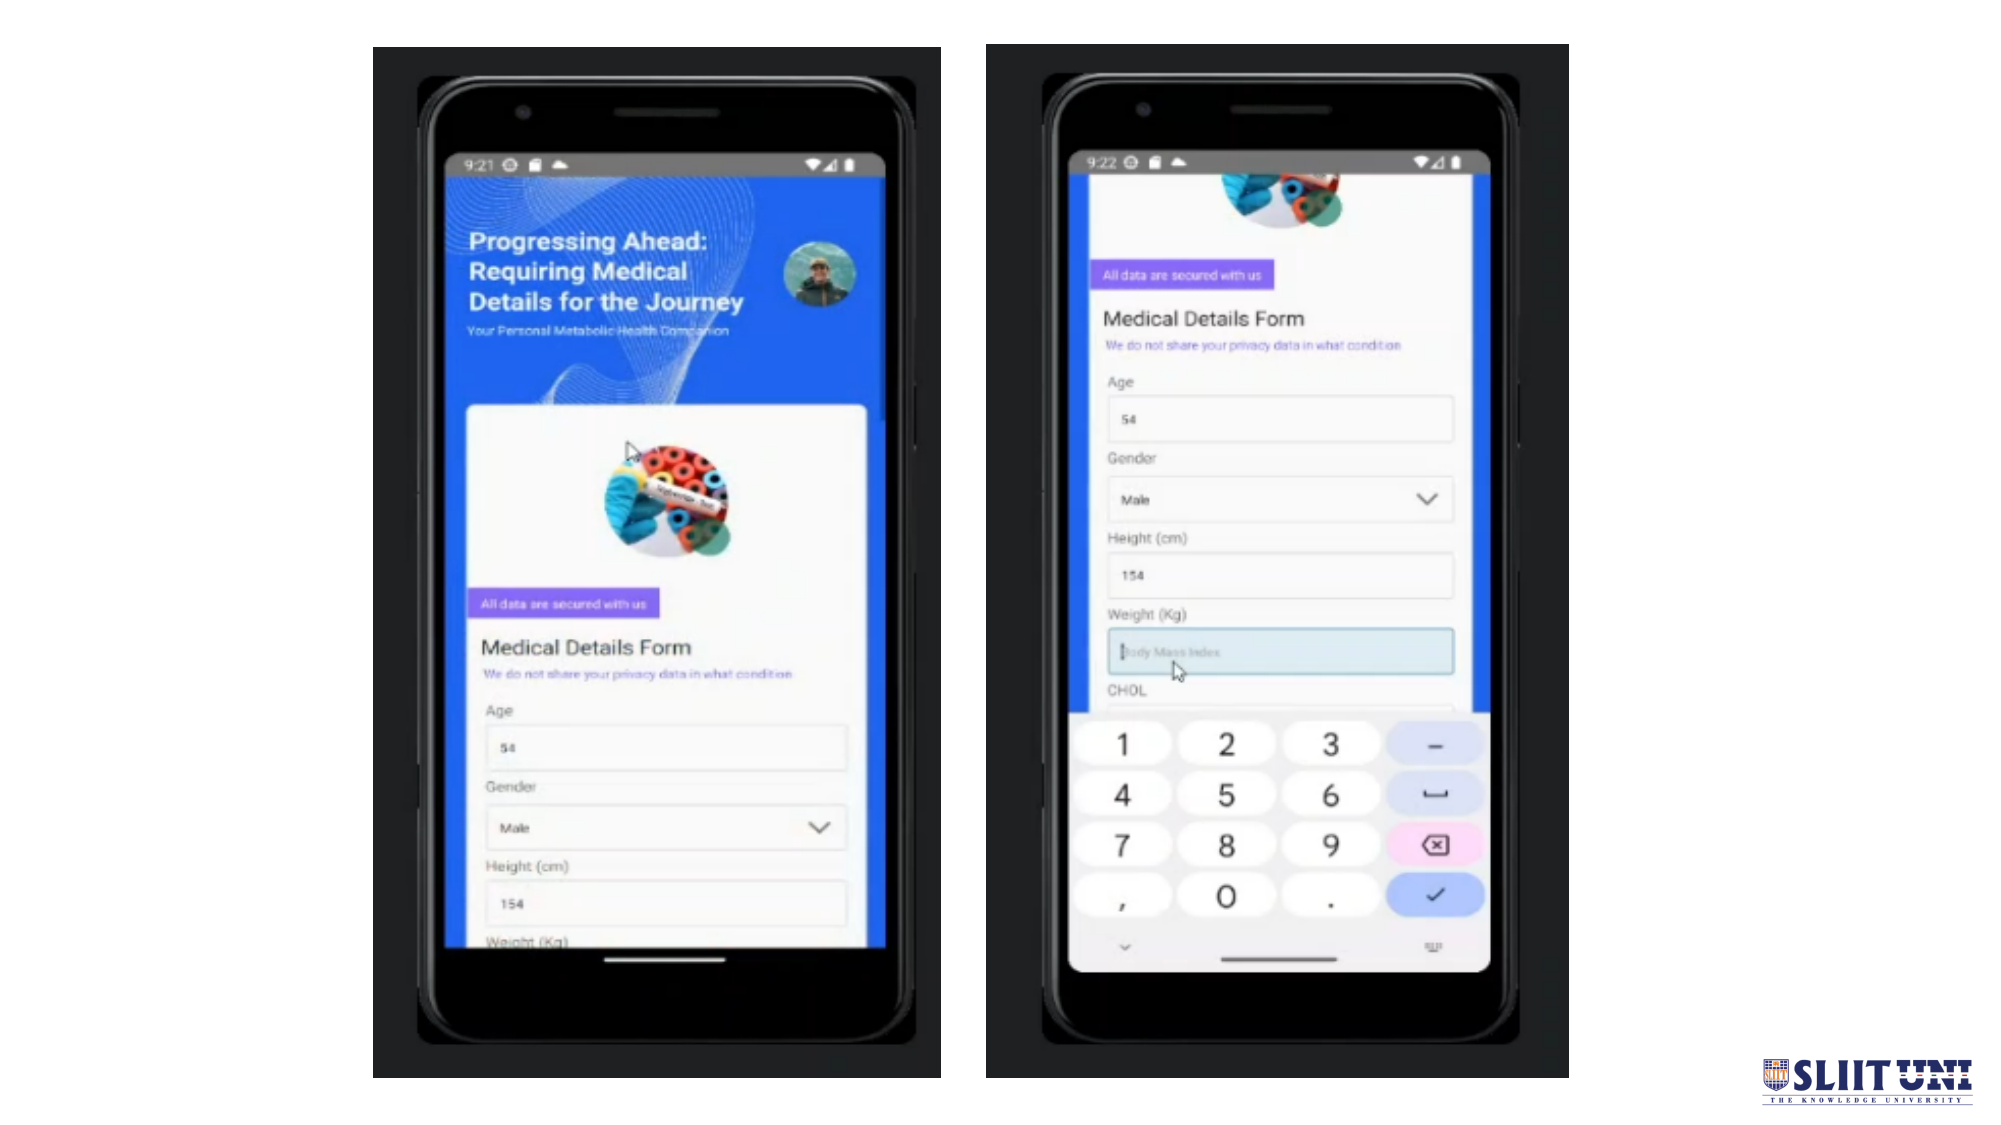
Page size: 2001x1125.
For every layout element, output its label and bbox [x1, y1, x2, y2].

picture [373, 47, 941, 1078]
picture [986, 44, 1569, 1078]
picture [1752, 1056, 1982, 1108]
